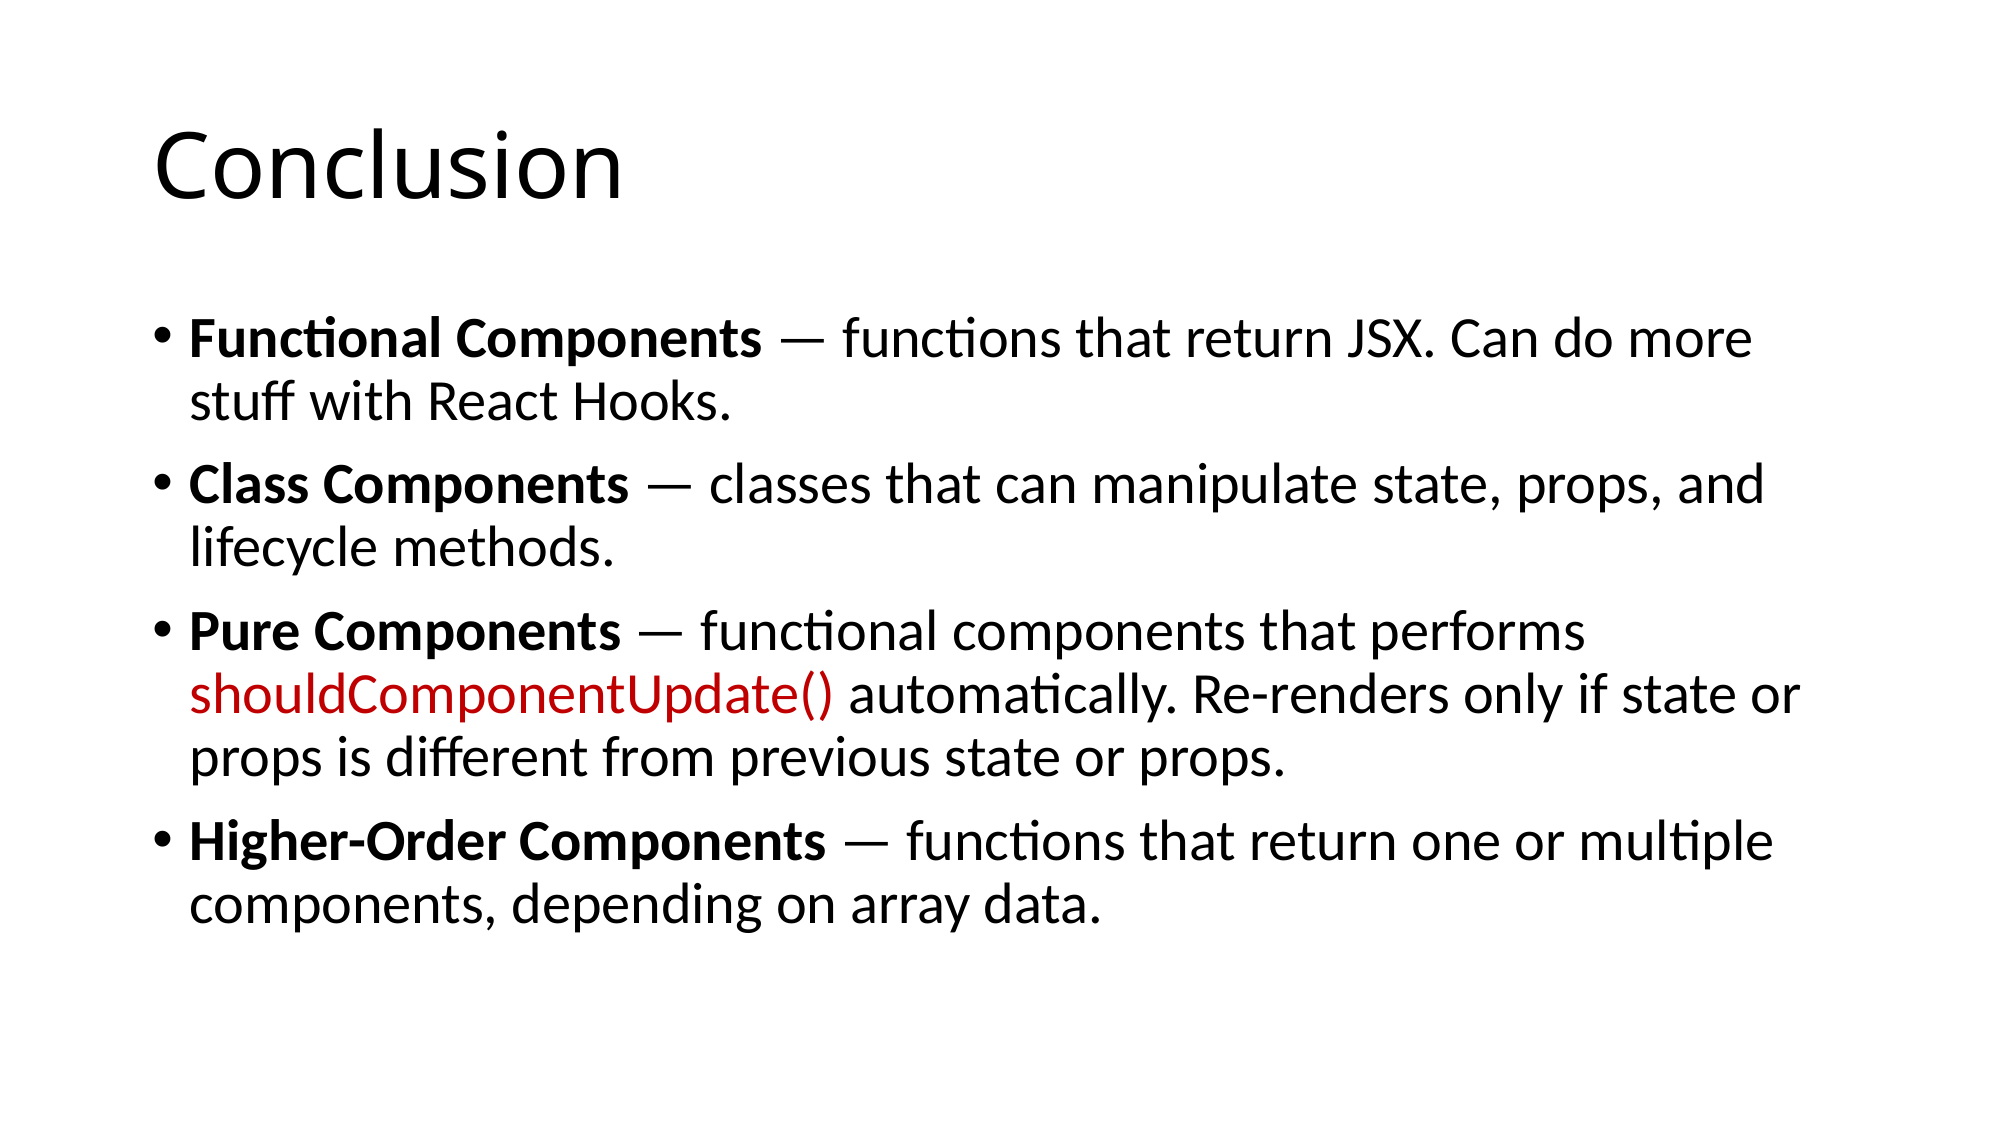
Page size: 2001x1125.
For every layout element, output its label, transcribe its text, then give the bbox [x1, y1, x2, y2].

list Functional Components — functions that return JSX. Can do more stuff with React Hooks. Class Components — classes that can manipulate state, props, and lifecycle methods. Pure Components — functional components that performs shouldComponentUpdate() automatically. Re-renders only if state or props is different from previous state or props. Higher-Order Components — functions that return one or multiple components, depending on array data. [137, 299, 1863, 1014]
title Conclusion [137, 59, 1863, 278]
